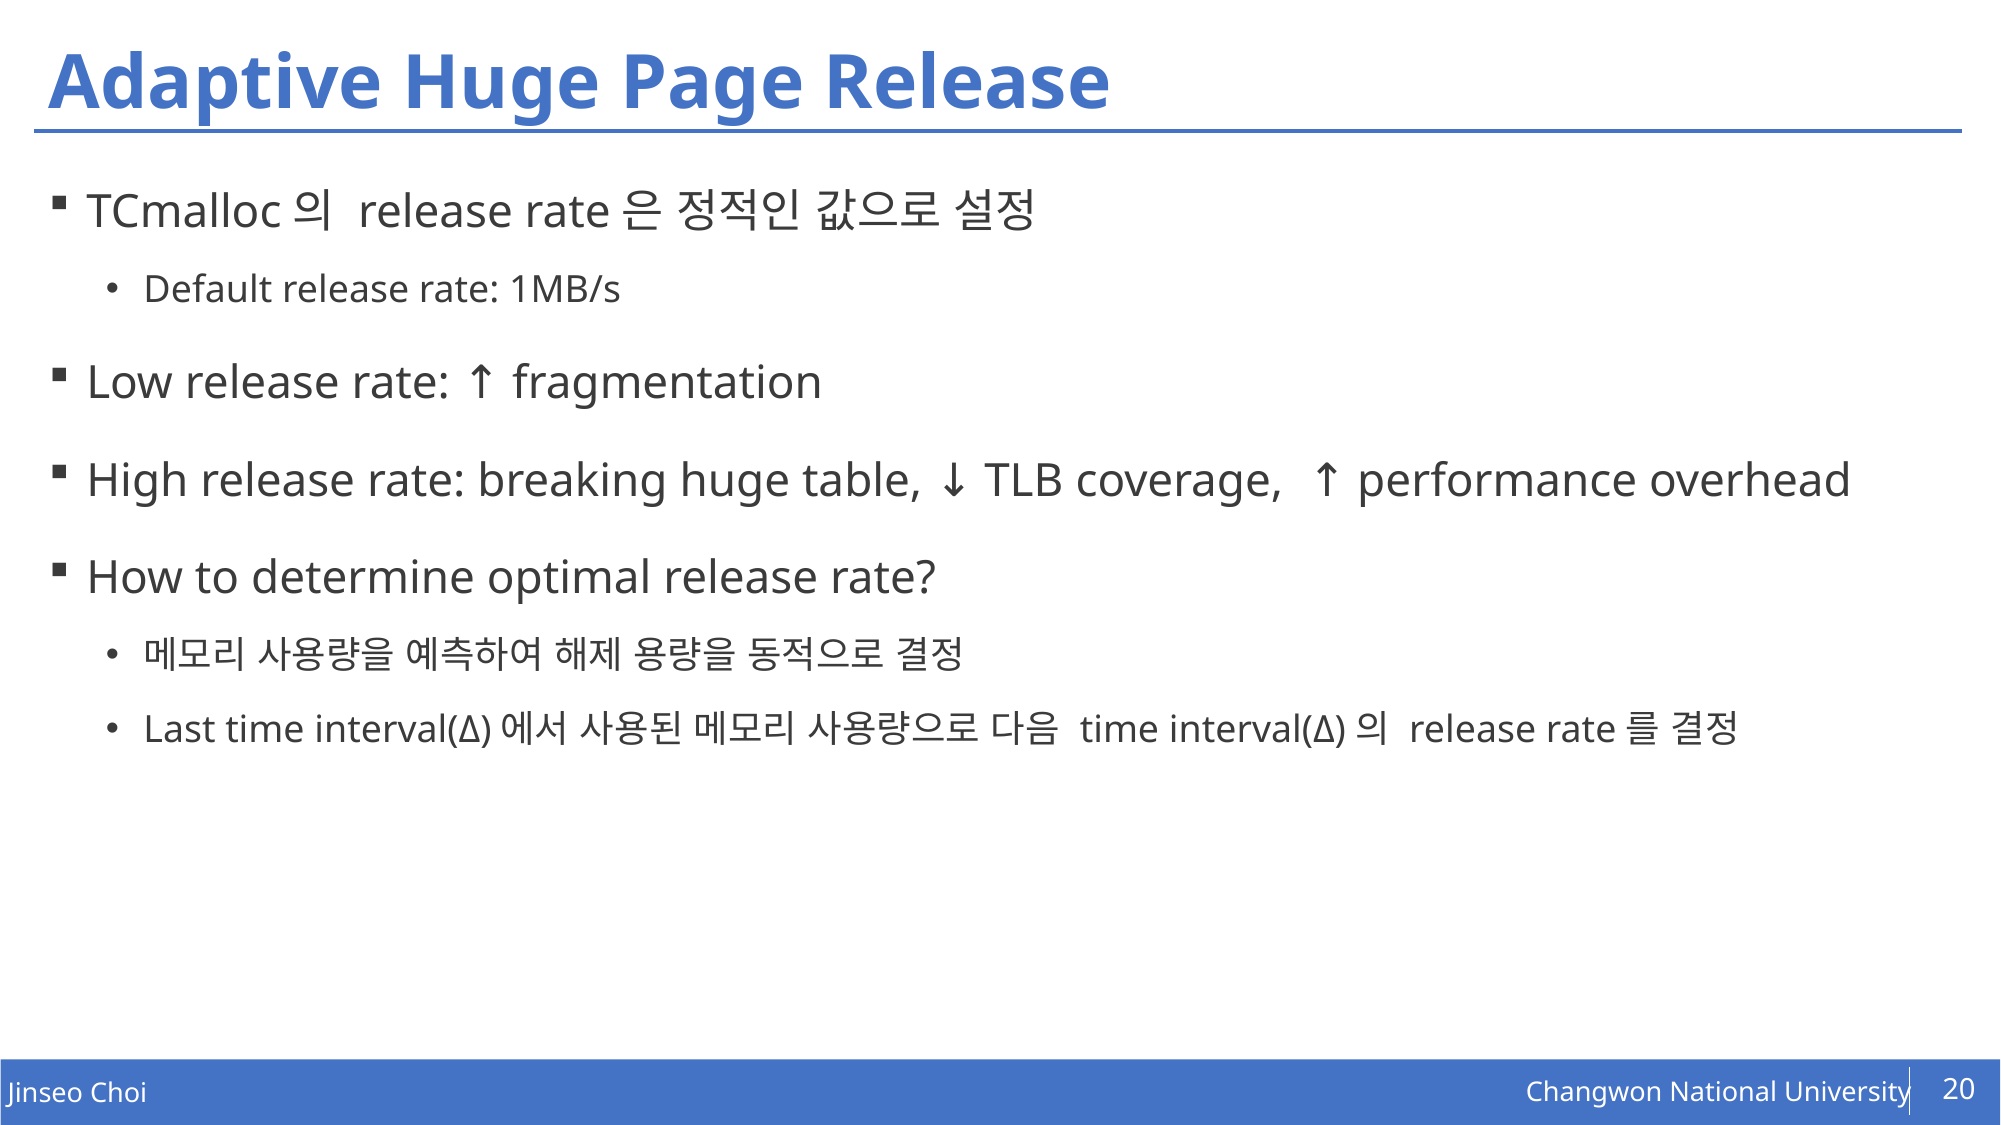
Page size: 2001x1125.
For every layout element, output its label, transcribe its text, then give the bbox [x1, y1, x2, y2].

list TCmalloc의 release rate은 정적인 값으로 설정 Default release rate: 1MB/s Low release rate: ↑ fragmentation High release rate: breaking huge table, ↓ TLB coverage, ↑ performance overhead How to determine optimal release rate? 메모리 사용량을 예측하여 해제 용량을 동적으로 결정 Last time interval(Δ)에서 사용된 메모리 사용량으로 다음 time interval(Δ)의 release rate를 결정 [33, 152, 1963, 997]
slide_number 20 [1922, 1060, 1996, 1121]
title Adaptive Huge Page Release [33, 27, 1963, 143]
